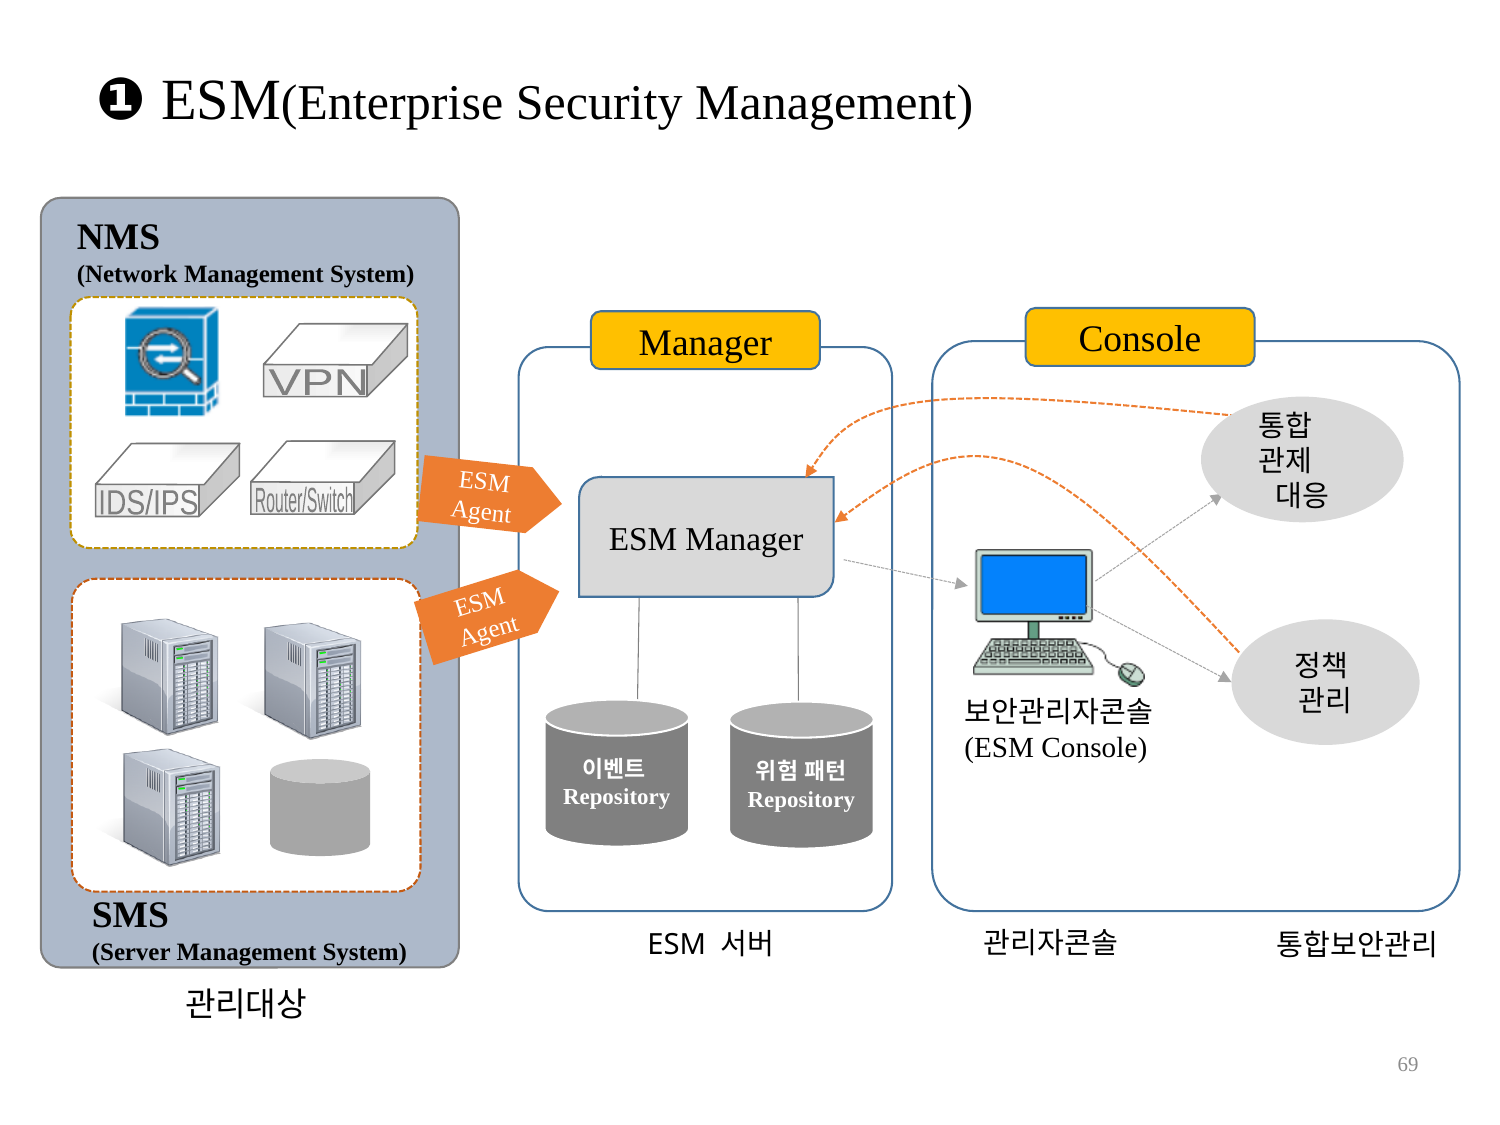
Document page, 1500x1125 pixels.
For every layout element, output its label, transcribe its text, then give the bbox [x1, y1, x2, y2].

text_box [517, 346, 894, 913]
title ❶ ESM(Enterprise Security Management) [67, 53, 1422, 149]
text_box ESM Manager [578, 475, 835, 598]
text_box [1145, 582, 1195, 605]
text_box SMS (Server Management System) [77, 882, 423, 973]
text_box ESM Agent [416, 453, 564, 535]
text_box 통합 관제 대응 [1199, 395, 1405, 524]
text_box [1232, 643, 1240, 654]
text_box 관리자콘솔 [968, 916, 1134, 967]
text_box Manager [589, 310, 821, 371]
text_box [263, 323, 408, 397]
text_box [95, 443, 240, 517]
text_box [843, 559, 968, 586]
slide_number 69 [1096, 1033, 1434, 1094]
text_box ESM 서버 [632, 918, 790, 968]
text_box [269, 758, 372, 858]
text_box 위험 패턴 Repository [728, 700, 875, 850]
text_box 정책 관리 [1230, 618, 1421, 746]
text_box [805, 397, 1229, 478]
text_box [1086, 605, 1232, 683]
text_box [250, 441, 395, 515]
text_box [1095, 493, 1224, 582]
text_box [69, 296, 419, 550]
text_box Console [1024, 306, 1256, 367]
text_box 이벤트Repository [543, 698, 691, 848]
picture [125, 306, 223, 418]
text_box [39, 196, 460, 969]
picture [973, 549, 1145, 688]
picture [82, 614, 379, 871]
text_box ESM Agent [412, 568, 561, 667]
text_box [834, 455, 1095, 567]
text_box 관리대상 [170, 975, 322, 1031]
text_box [931, 340, 1461, 913]
text_box NMS (Network Management System) [62, 204, 753, 295]
text_box [70, 577, 422, 884]
text_box 보안관리자콘솔 (ESM Console) [949, 685, 1169, 771]
text_box 통합보안관리 [1262, 919, 1454, 969]
